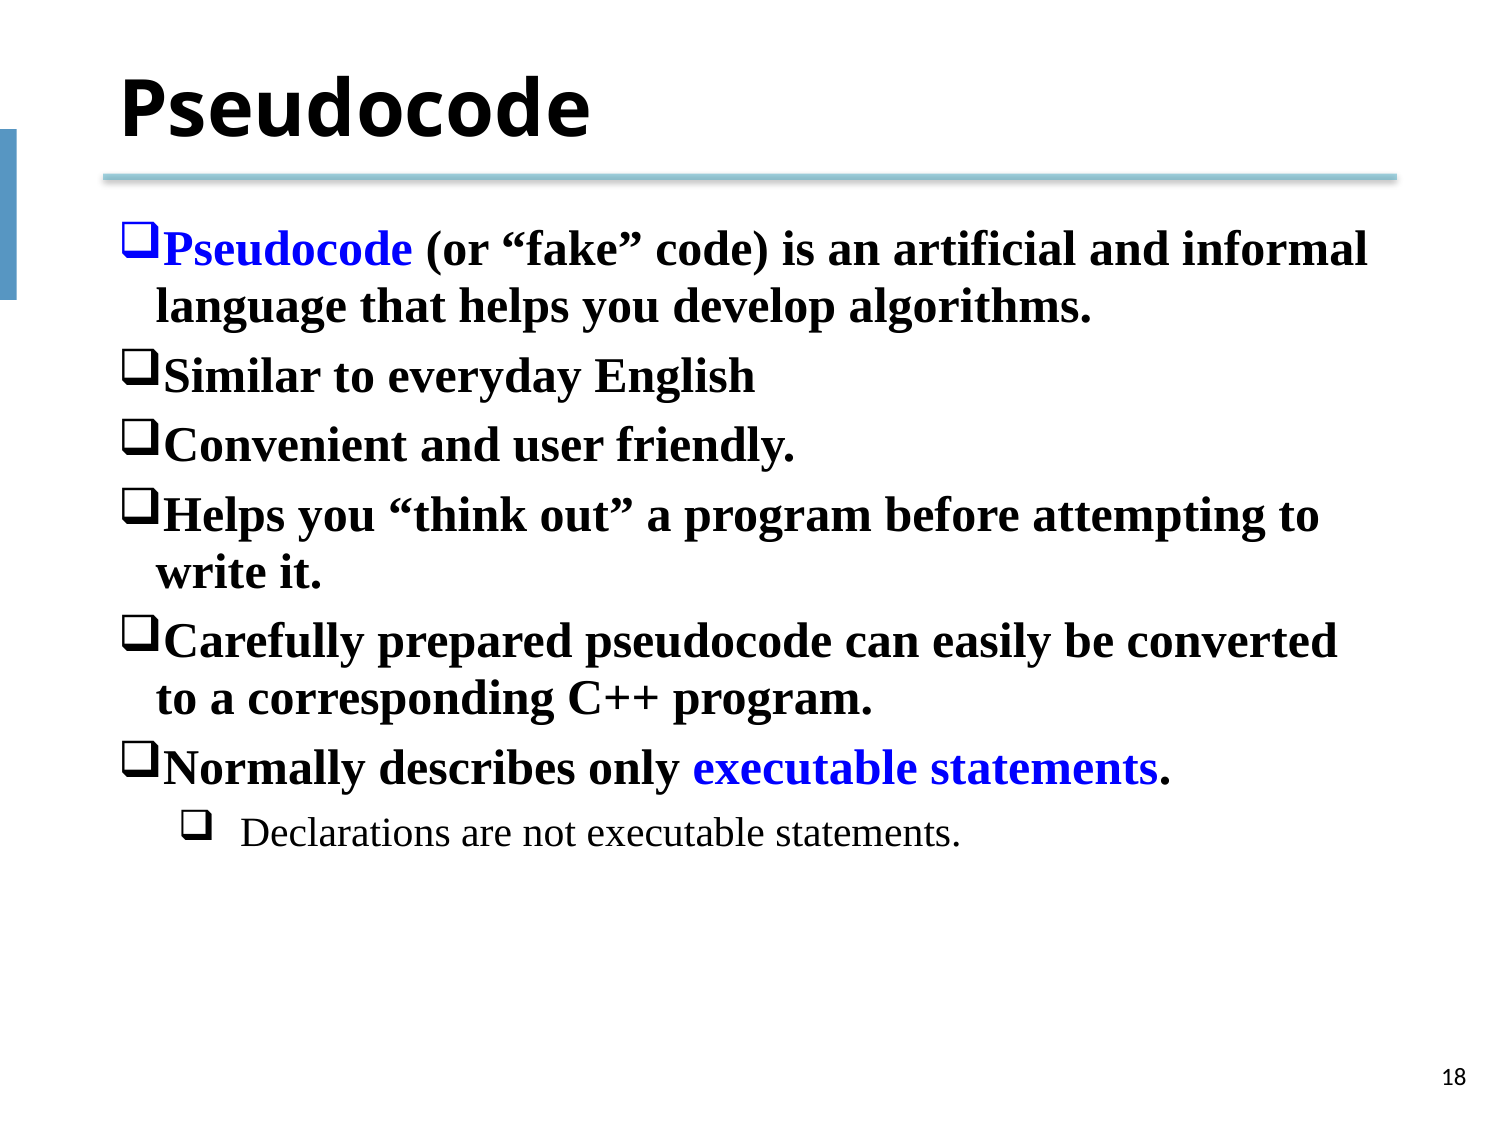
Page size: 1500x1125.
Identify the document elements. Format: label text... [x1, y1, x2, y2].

slide_number 18 [1131, 1045, 1482, 1106]
list Pseudocode (or “fake” code) is an artificial and informal language that helps you develop algorithms. Similar to everyday English Convenient and user friendly. Helps you “think out” a program before attempting to write it. Carefully prepared pseudocode can easily be converted to a corresponding C++ program. Normally describes only executable statements. Declarations are not executable statements. [103, 212, 1397, 977]
title Pseudocode [103, 25, 1397, 185]
